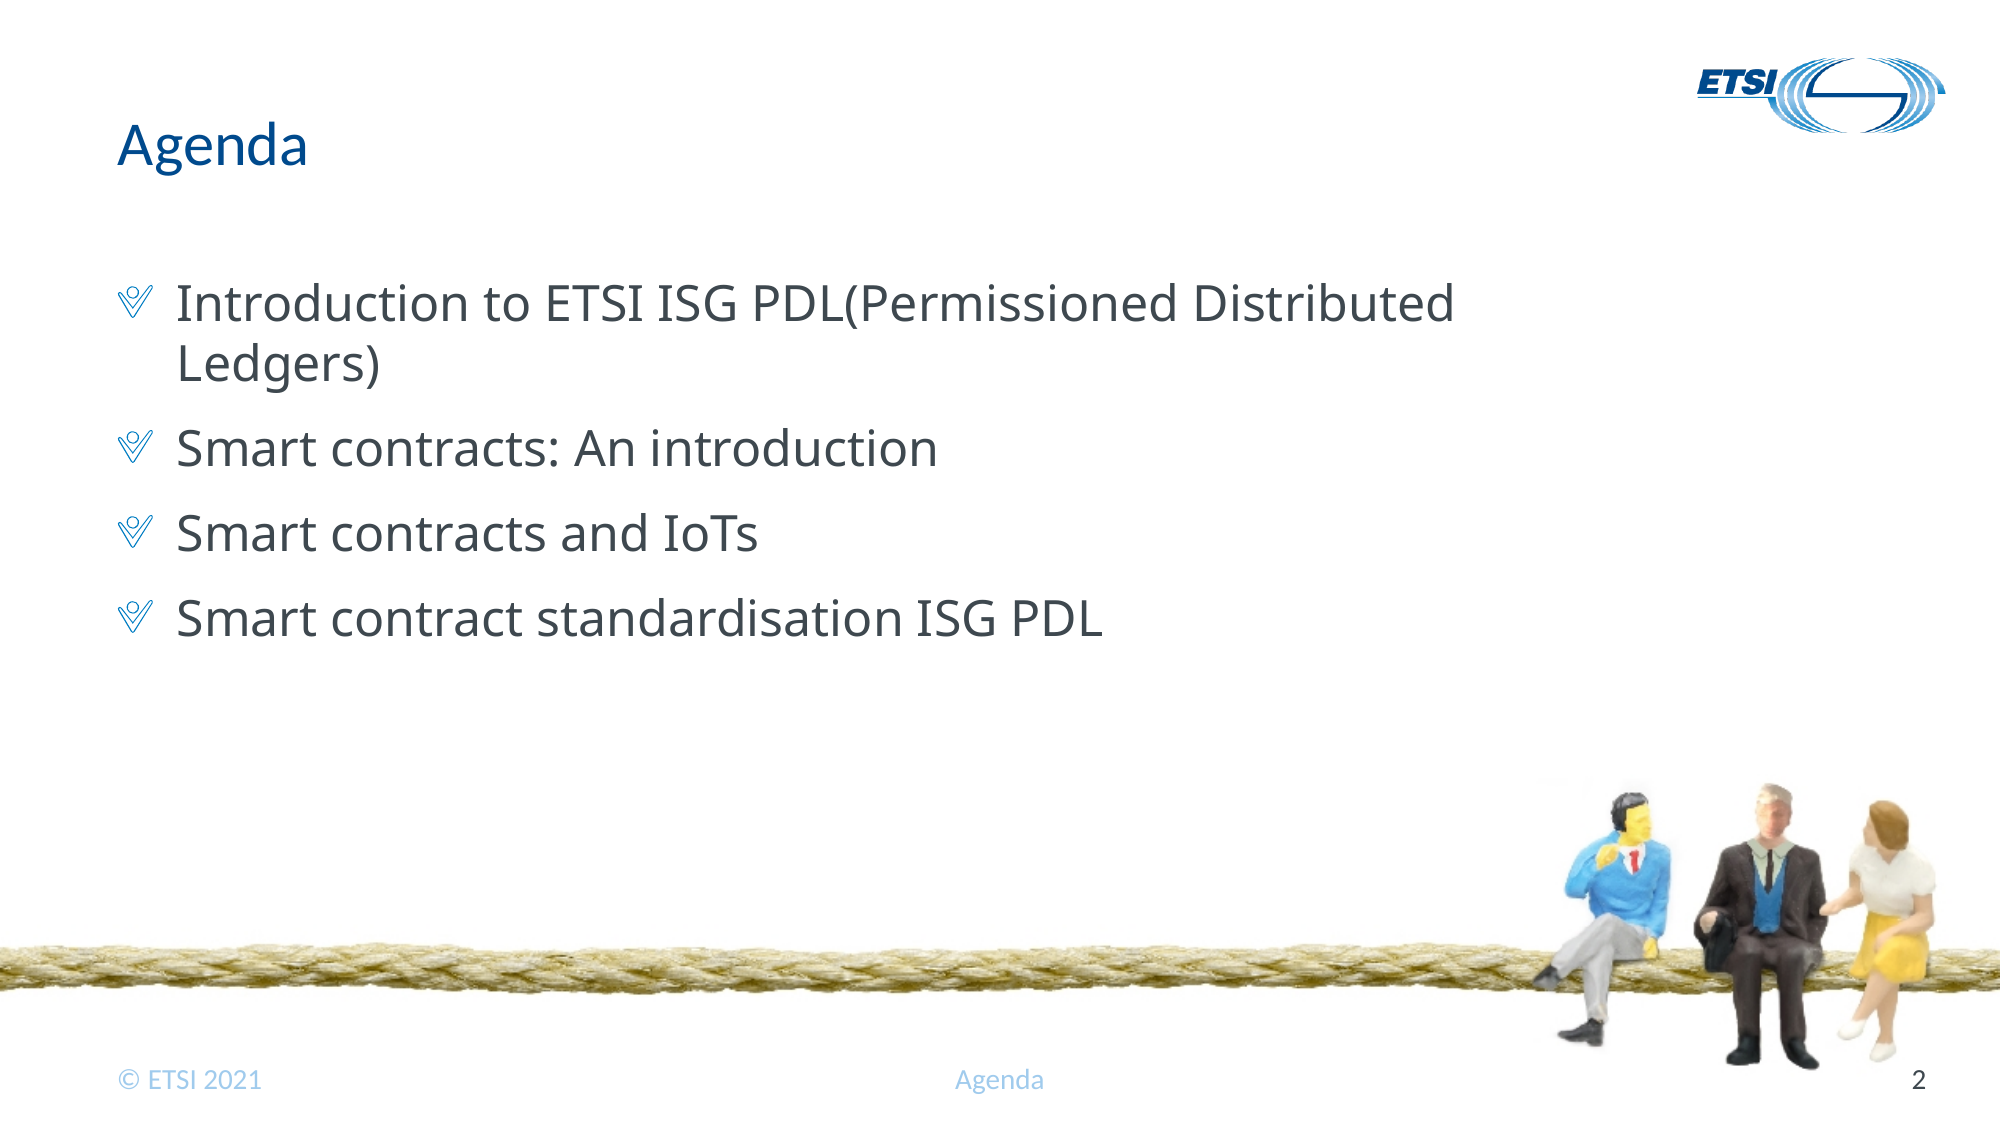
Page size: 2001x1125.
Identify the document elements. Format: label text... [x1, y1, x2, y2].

title Agenda [100, 45, 1561, 188]
picture [0, 774, 2000, 1080]
picture [221, 1072, 230, 1080]
list Introduction to ETSI ISG PDL(Permissioned Distributed Ledgers) Smart contracts: An introduction Smart contracts and IoTs Smart contract standardisation ISG PDL [100, 262, 1561, 926]
picture [1697, 58, 1946, 138]
footer Agenda [662, 1048, 1338, 1108]
